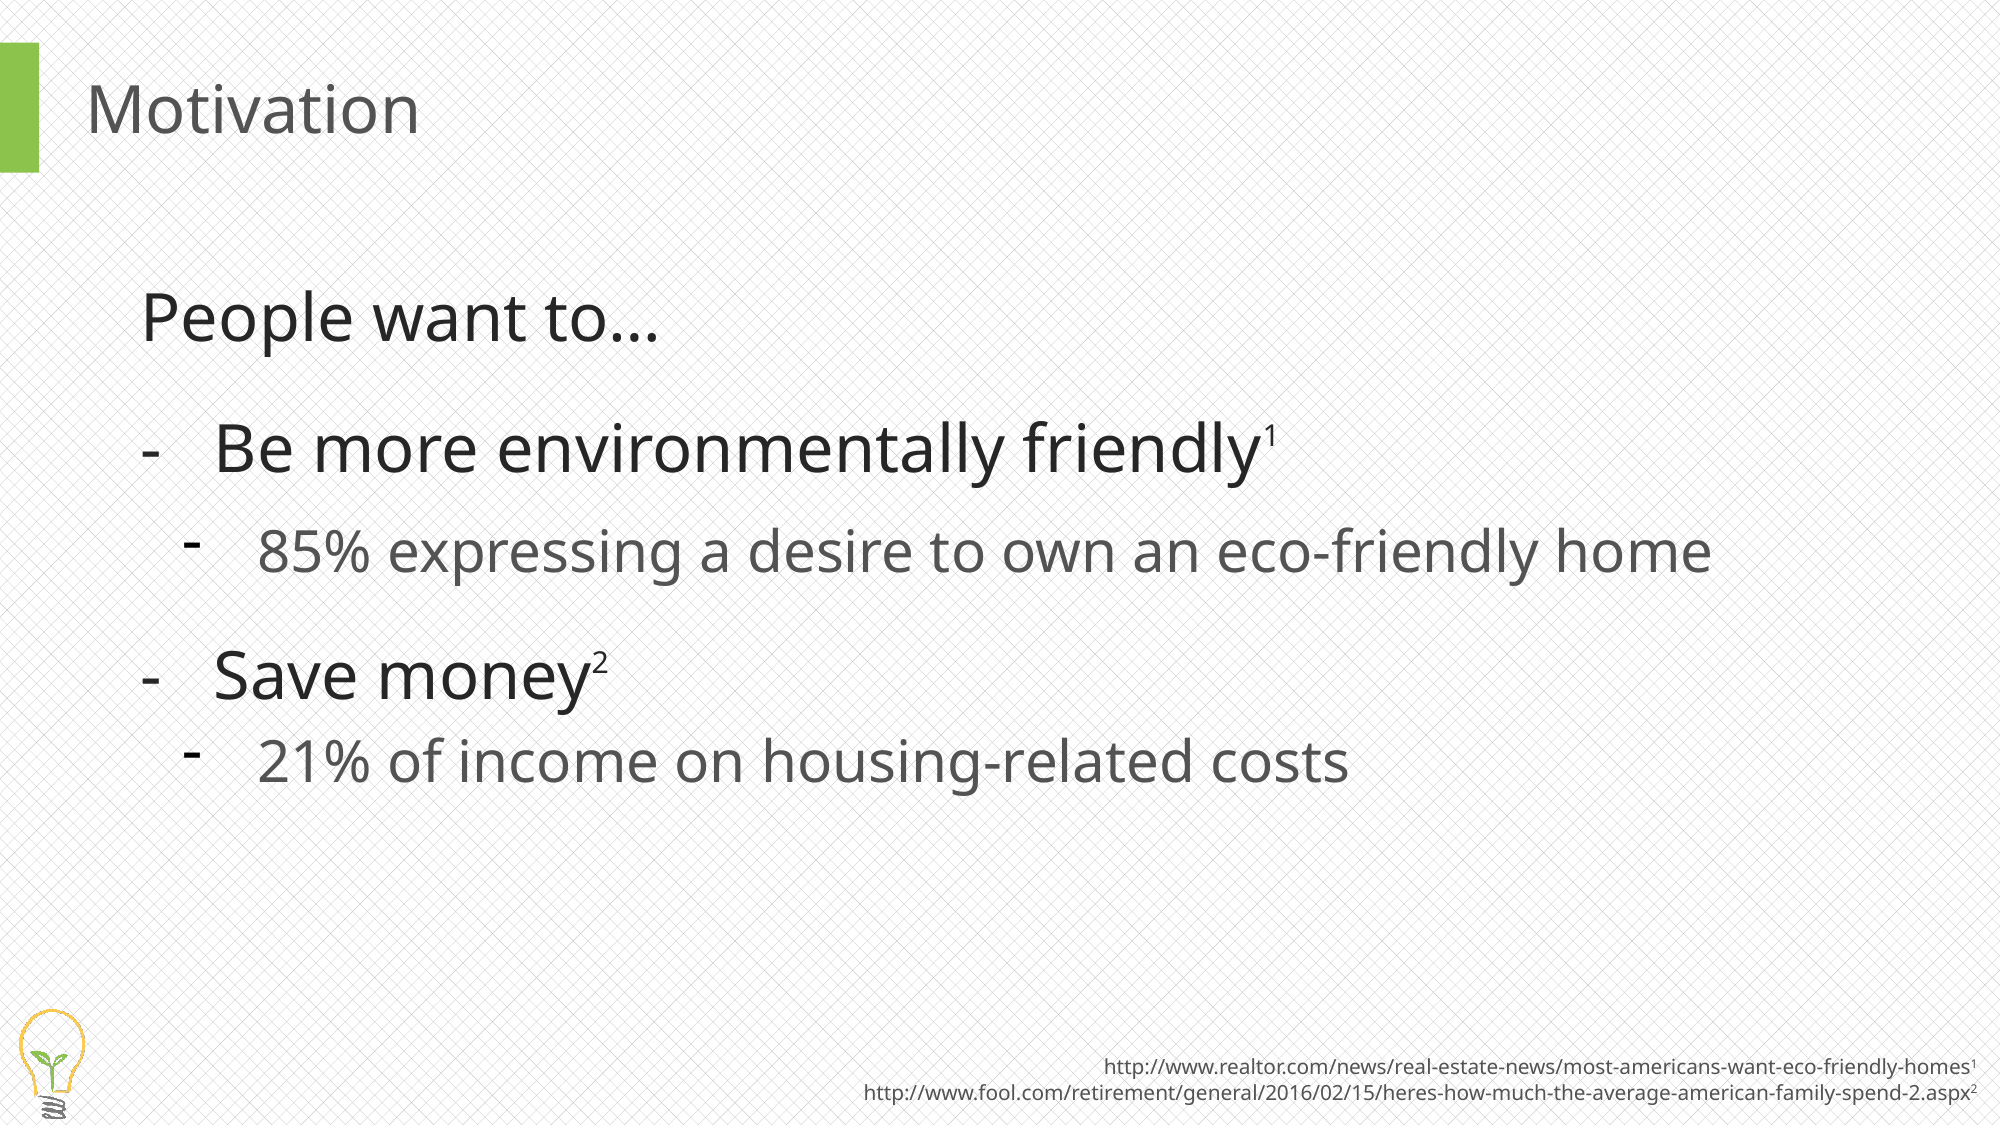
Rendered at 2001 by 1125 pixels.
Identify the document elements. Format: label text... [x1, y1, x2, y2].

list People want to… - Be more environmentally friendly1 85% expressing a desire to own an eco-friendly home - Save money2 21% of income on housing-related costs [125, 267, 1903, 1010]
title Motivation [70, 42, 1489, 171]
picture [19, 1009, 85, 1119]
text_box http://www.realtor.com/news/real-estate-news/most-americans-want-eco-friendly-homes1 http://www.fool.com/retirement/general/2016/02/15/heres-how-much-the-average-american-family-spend-2.aspx2 [846, 1046, 1993, 1112]
